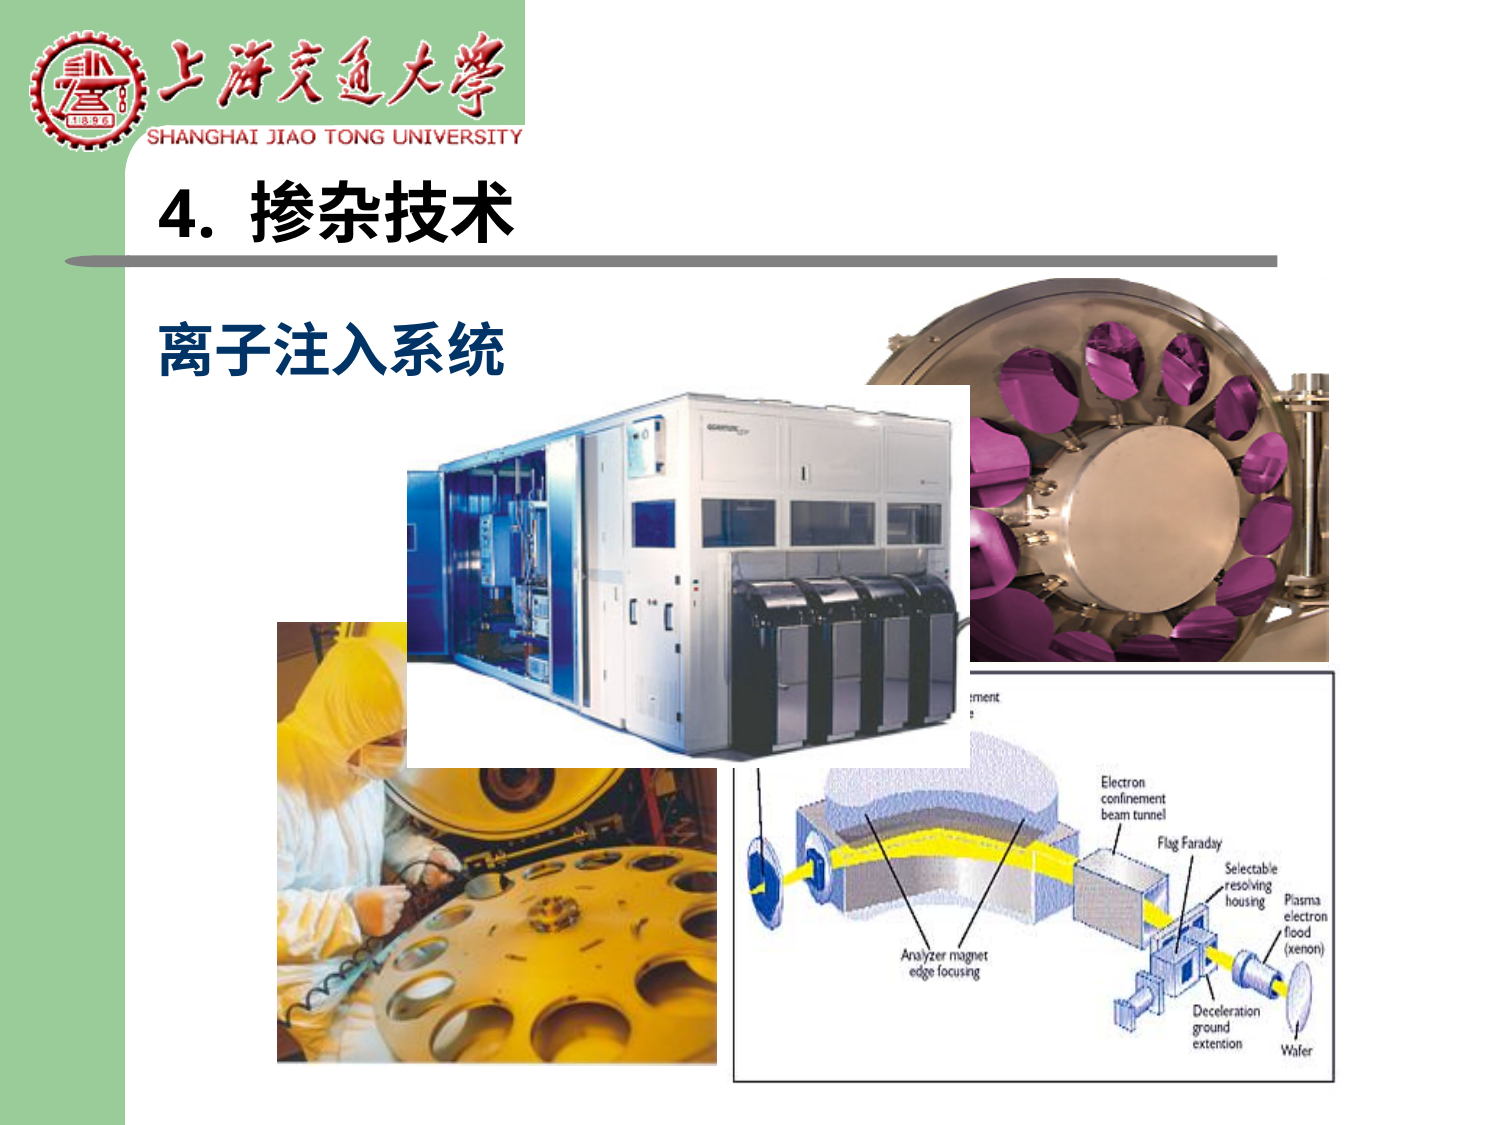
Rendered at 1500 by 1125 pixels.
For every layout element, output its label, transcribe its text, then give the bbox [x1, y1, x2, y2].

text_box 4. 掺杂技术 [135, 137, 821, 268]
picture [277, 278, 1341, 1095]
text_box 离子注入系统 [135, 314, 803, 398]
picture [29, 30, 524, 152]
